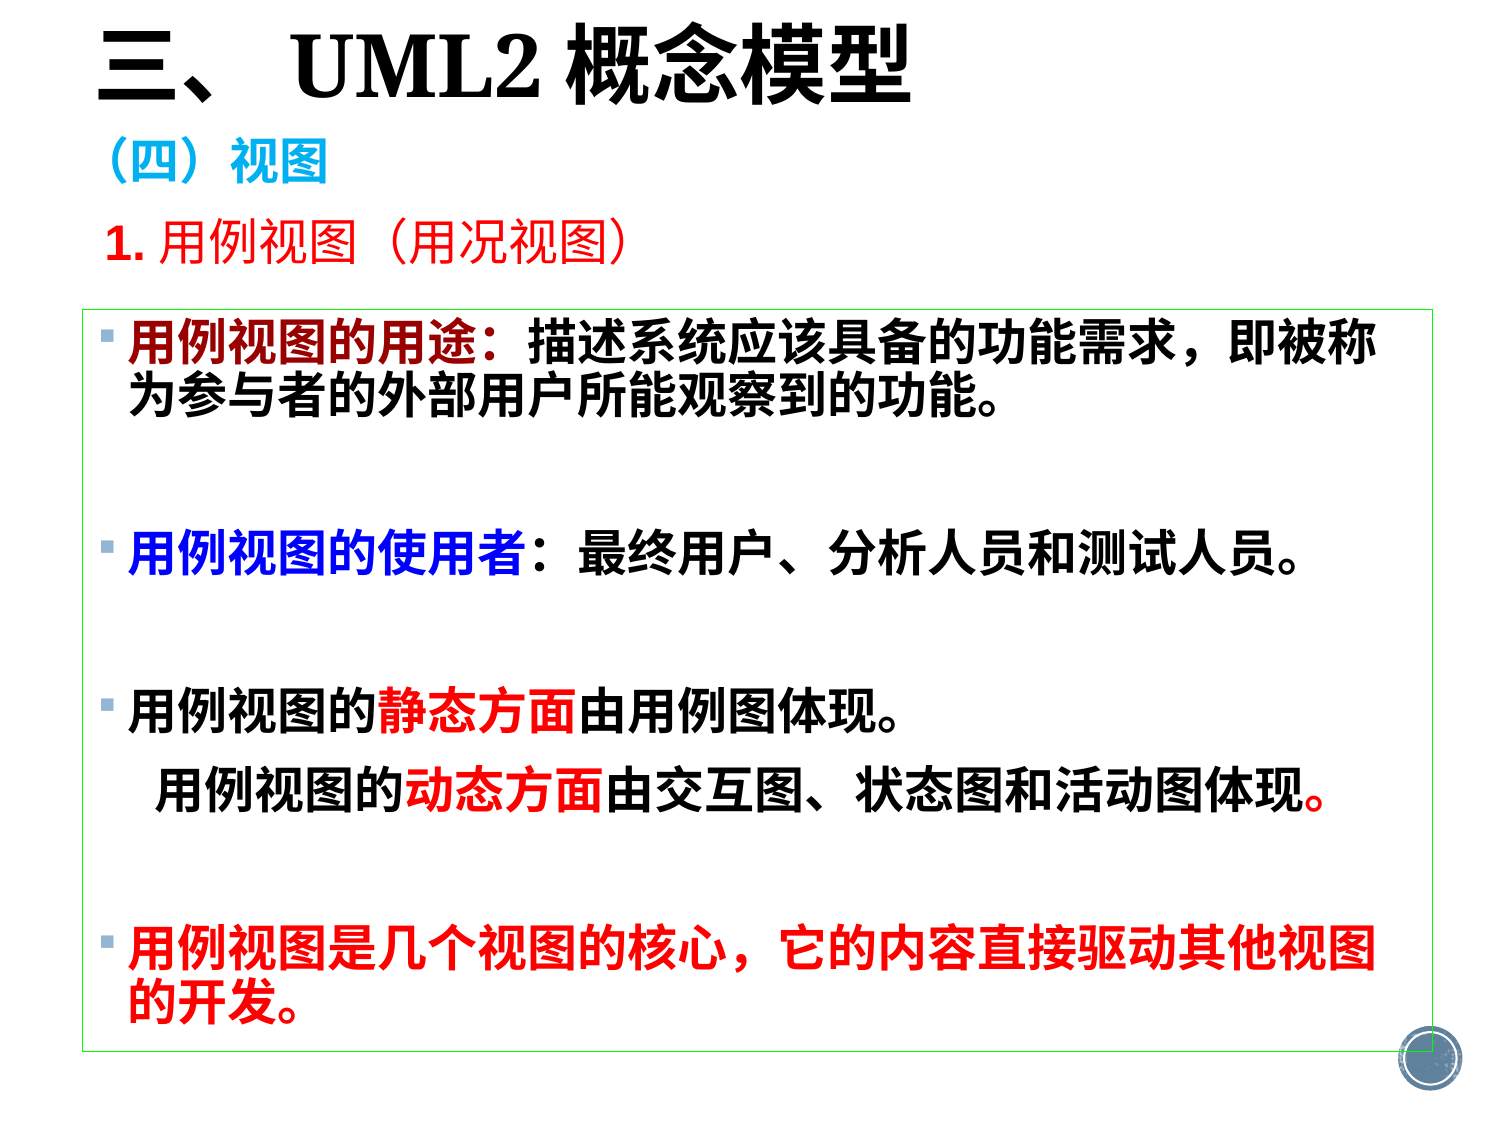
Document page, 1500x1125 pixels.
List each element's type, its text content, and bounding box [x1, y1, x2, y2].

text_box 1.用例视图（用况视图） [89, 202, 673, 278]
text_box 用例视图的用途：描述系统应该具备的功能需求，即被称为参与者的外部用户所能观察到的功能。 用例视图的使用者：最终用户、分析人员和测试人员。 用例视图的静态方面由用例图体现。 用例视图的动态方面由交互图、状态图和活动图体现。 用例视图是几个视图的核心，它的内容直接驱动其他视图的开发。 [82, 309, 1433, 1052]
text_box 三、UML2概念模型 [78, 10, 1354, 123]
text_box （四）视图 [64, 123, 1367, 203]
